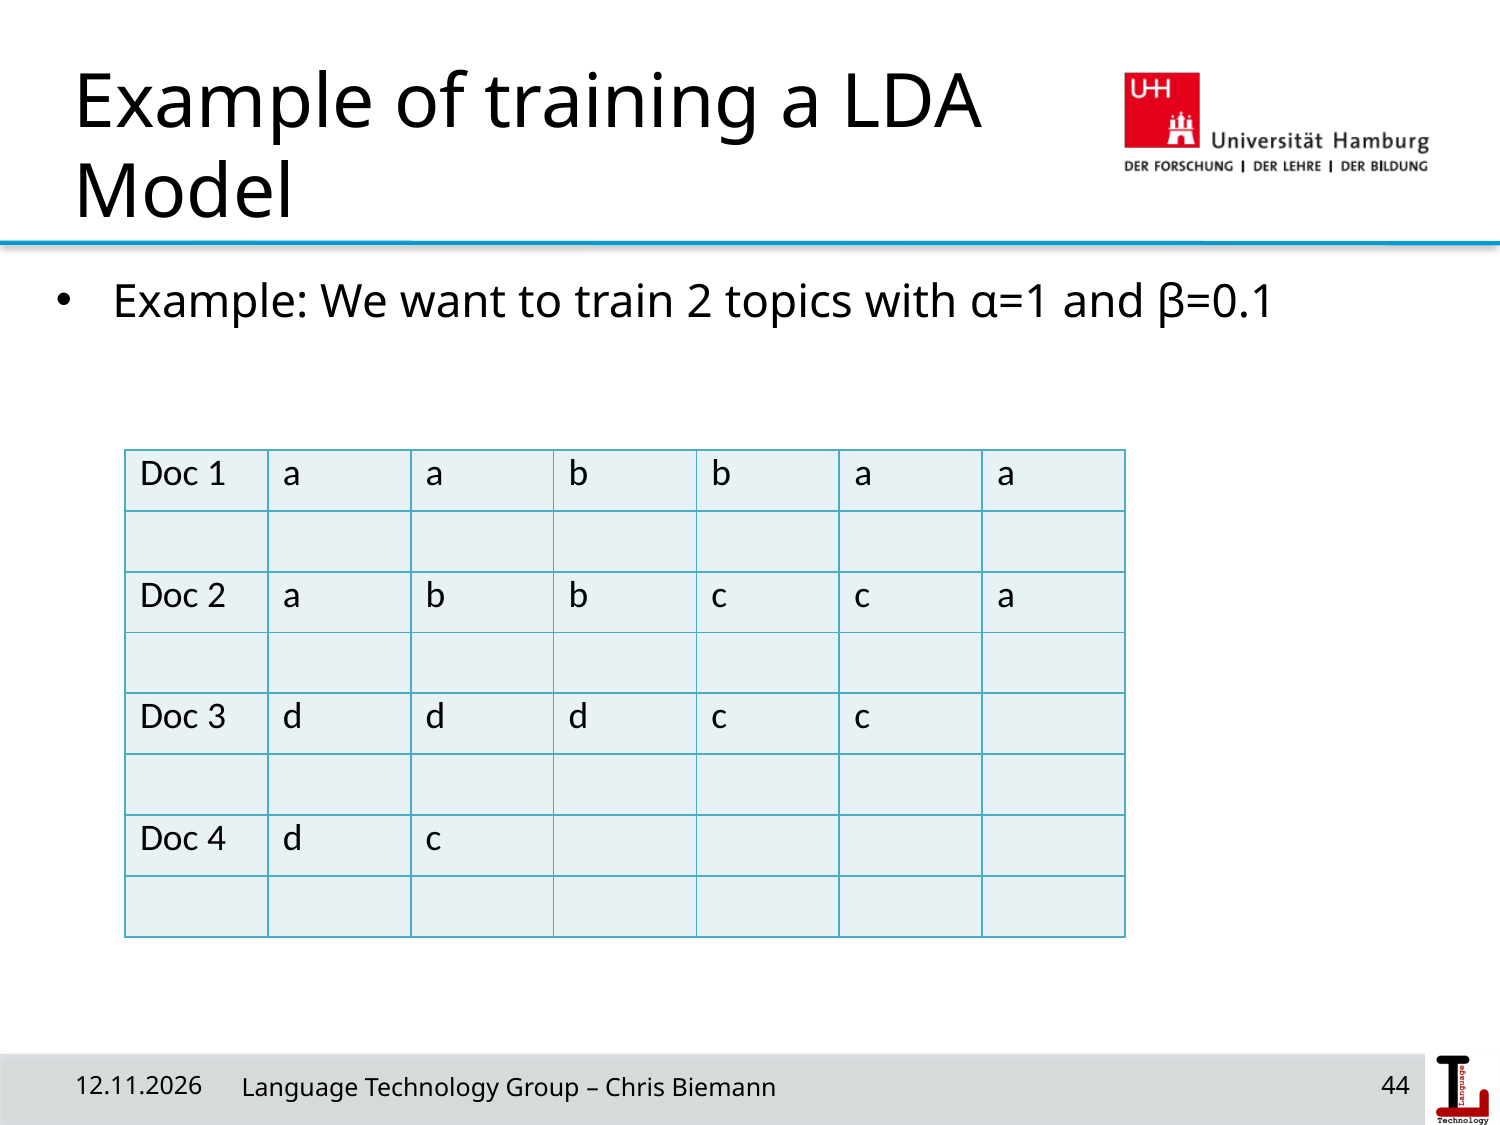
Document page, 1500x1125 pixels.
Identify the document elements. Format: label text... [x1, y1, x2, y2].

table_cell c [697, 694, 838, 753]
table_cell [840, 755, 981, 814]
text_box 18/06/19 [74, 1056, 224, 1117]
table_cell b [554, 573, 696, 632]
table_cell c [697, 573, 838, 632]
table_cell a [983, 573, 1124, 632]
table_cell b [412, 573, 553, 632]
table_header b [554, 451, 696, 510]
table_cell [697, 816, 838, 875]
table_cell [983, 877, 1124, 936]
table_cell [983, 512, 1124, 571]
table_cell Doc 2 [126, 573, 267, 632]
table_cell [840, 877, 981, 936]
list Example: We want to train 2 topics with α=1 and β=0.1 [41, 264, 1459, 1050]
text_box Language Technology Group – Chris Biemann [235, 1056, 978, 1117]
table_cell d [269, 694, 410, 753]
table_cell [269, 633, 410, 692]
table_cell [697, 633, 838, 692]
table_cell [126, 512, 267, 571]
table_cell a [269, 573, 410, 632]
table_cell [697, 512, 838, 571]
table_header a [412, 451, 553, 510]
table_cell Doc 3 [126, 694, 267, 753]
table_cell d [554, 694, 696, 753]
table_cell [554, 512, 696, 571]
table_cell [697, 755, 838, 814]
table_cell [554, 755, 696, 814]
table_cell c [412, 816, 553, 875]
table_header a [840, 451, 981, 510]
table_cell [554, 816, 696, 875]
picture [1425, 1052, 1500, 1125]
title Example of training a LDA Model [58, 45, 1187, 184]
table_cell [840, 633, 981, 692]
table_cell [983, 694, 1124, 753]
table_cell [412, 755, 553, 814]
table_cell d [412, 694, 553, 753]
table_cell [554, 877, 696, 936]
table_cell [412, 512, 553, 571]
table_cell [840, 816, 981, 875]
table_cell [983, 816, 1124, 875]
slide_number 44 [1196, 1056, 1425, 1117]
table_cell [983, 755, 1124, 814]
table_cell [412, 877, 553, 936]
table_cell [697, 877, 838, 936]
table_cell [983, 633, 1124, 692]
table_cell [126, 877, 267, 936]
table_cell [269, 512, 410, 571]
table_cell [126, 633, 267, 692]
table_cell [412, 633, 553, 692]
table_header a [983, 451, 1124, 510]
table_header b [697, 451, 838, 510]
table_cell [126, 755, 267, 814]
table_header a [269, 451, 410, 510]
table_cell c [840, 573, 981, 632]
table_header Doc 1 [126, 451, 267, 510]
table_cell d [269, 816, 410, 875]
table_cell [554, 633, 696, 692]
table_cell [269, 755, 410, 814]
table_cell [840, 512, 981, 571]
table_cell Doc 4 [126, 816, 267, 875]
table_cell [269, 877, 410, 936]
table_cell c [840, 694, 981, 753]
